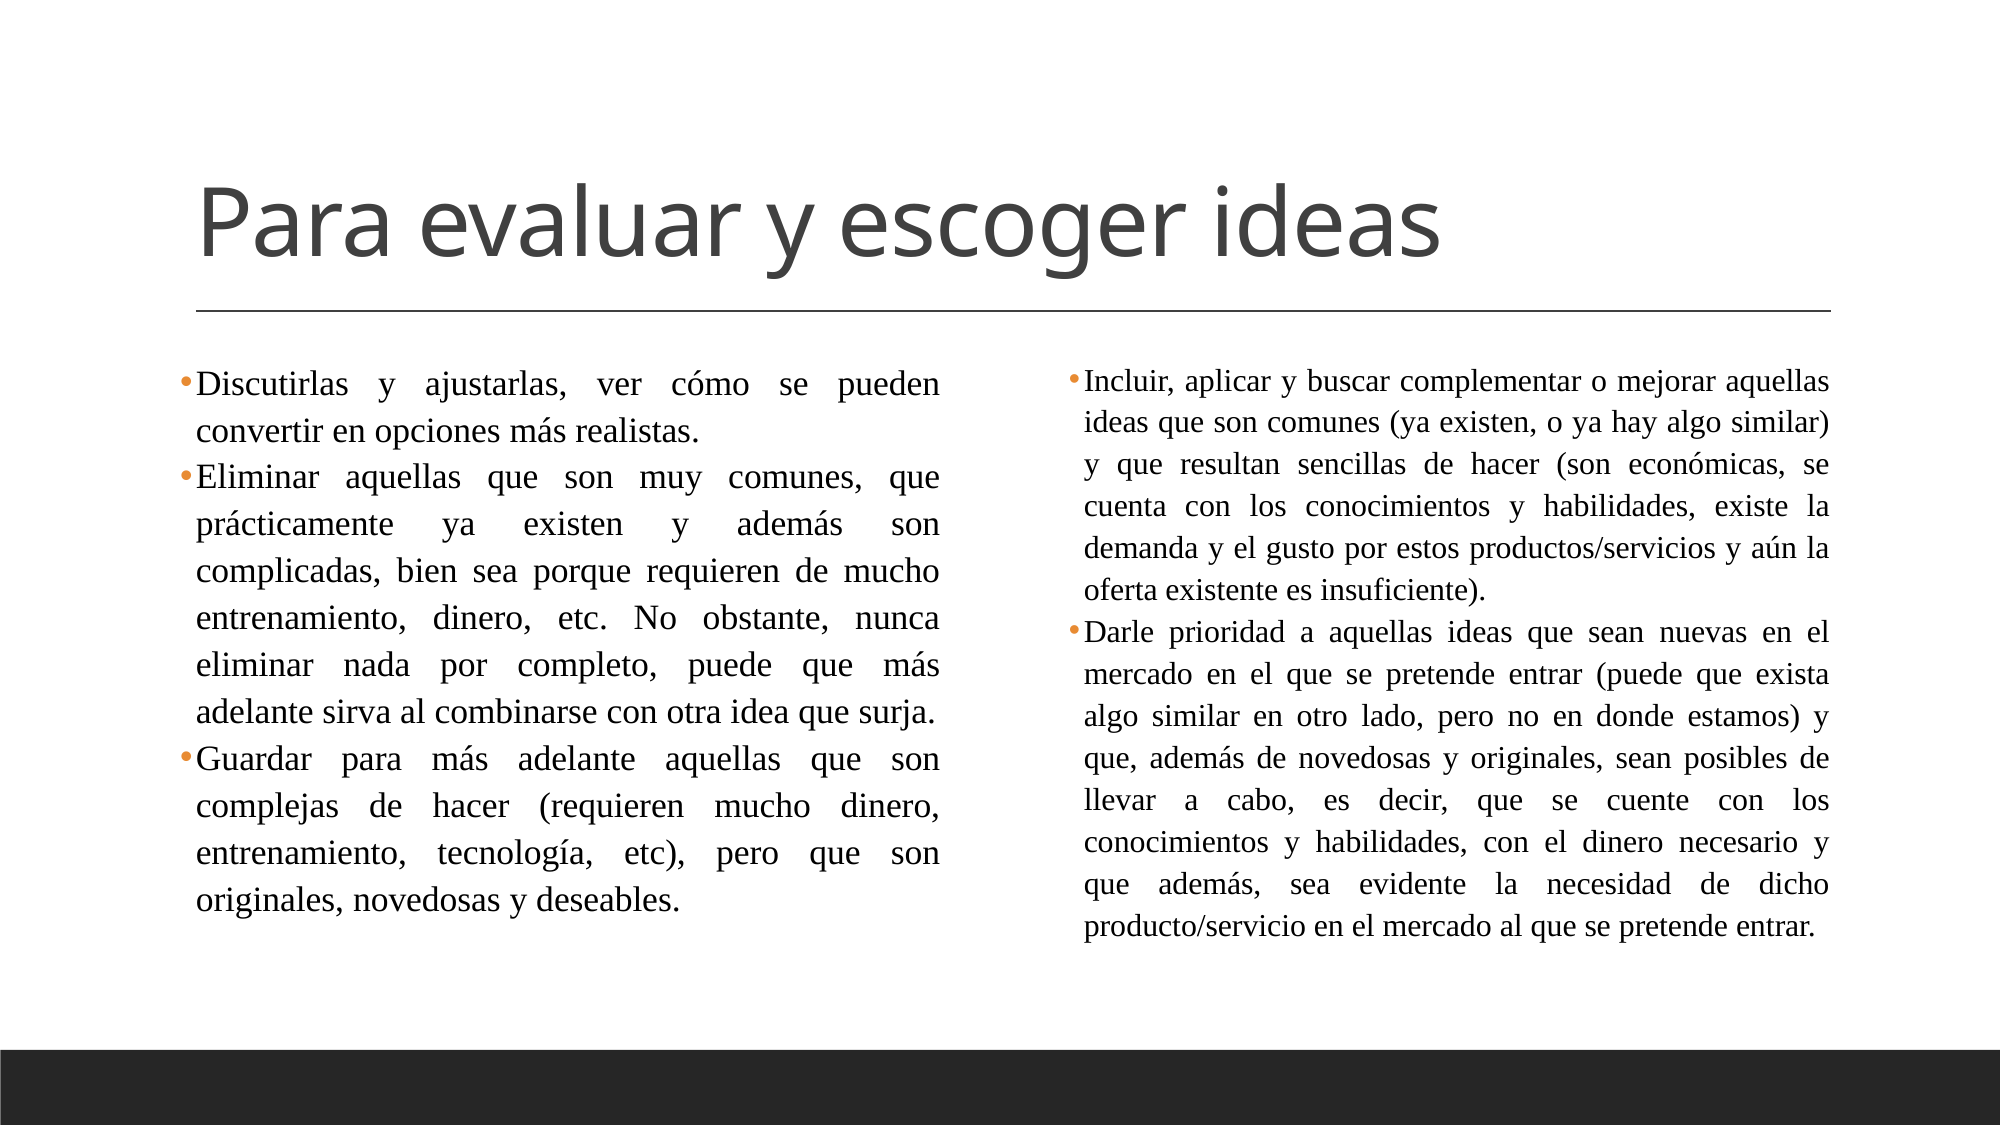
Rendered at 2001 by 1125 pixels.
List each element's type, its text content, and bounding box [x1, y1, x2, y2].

title Para evaluar y escoger ideas [180, 47, 1830, 285]
list Incluir, aplicar y buscar complementar o mejorar aquellas ideas que son comunes (ya existen, o ya hay algo similar) y que resultan sencillas de hacer (son económicas, se cuenta con los conocimientos y habilidades, existe la demanda y el gusto por estos productos/servicios y aún la oferta existente es insuficiente). Darle prioridad a aquellas ideas que sean nuevas en el mercado en el que se pretende entrar (puede que exista algo similar en otro lado, pero no en donde estamos) y que, además de novedosas y originales, sean posibles de llevar a cabo, es decir, que se cuente con los conocimientos y habilidades, con el dinero necesario y que además, sea evidente la necesidad de dicho producto/servicio en el mercado al que se pretende entrar. [1068, 347, 1830, 963]
list Discutirlas y ajustarlas, ver cómo se pueden convertir en opciones más realistas. Eliminar aquellas que son muy comunes, que prácticamente ya existen y además son complicadas, bien sea porque requieren de mucho entrenamiento, dinero, etc. No obstante, nunca eliminar nada por completo, puede que más adelante sirva al combinarse con otra idea que surja. Guardar para más adelante aquellas que son complejas de hacer (requieren mucho dinero, entrenamiento, tecnología, etc), pero que son originales, novedosas y deseables. [180, 347, 942, 963]
